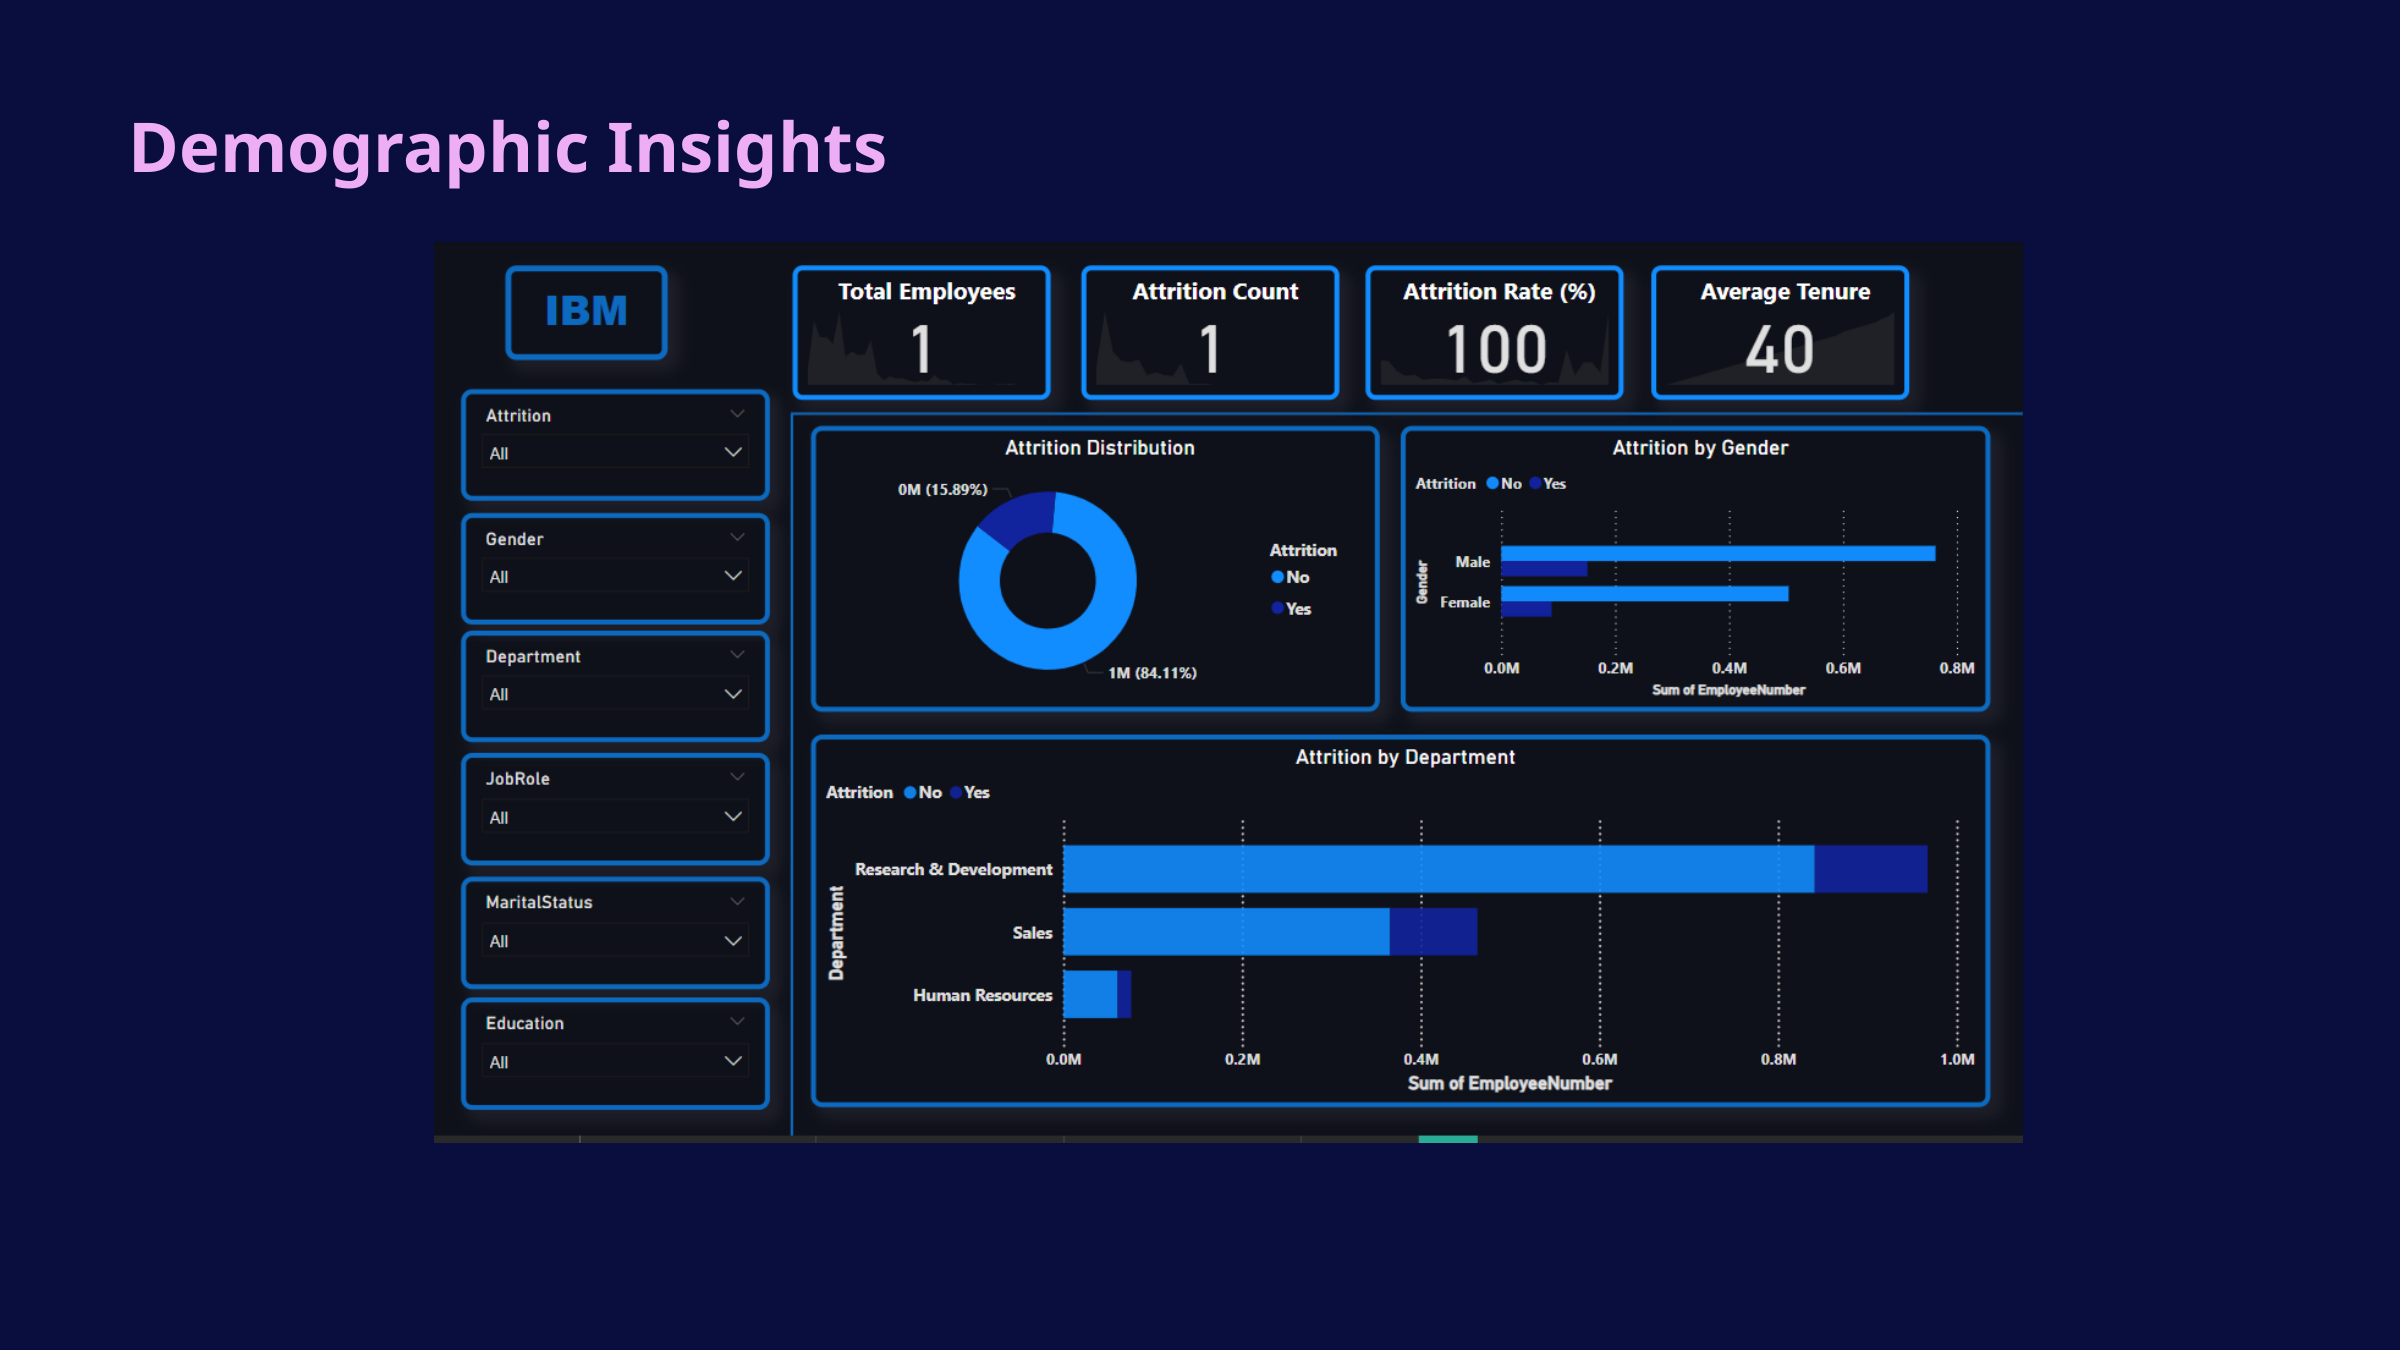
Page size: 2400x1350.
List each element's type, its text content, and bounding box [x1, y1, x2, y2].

picture [434, 242, 2023, 1143]
text_box Demographic Insights [128, 100, 877, 188]
